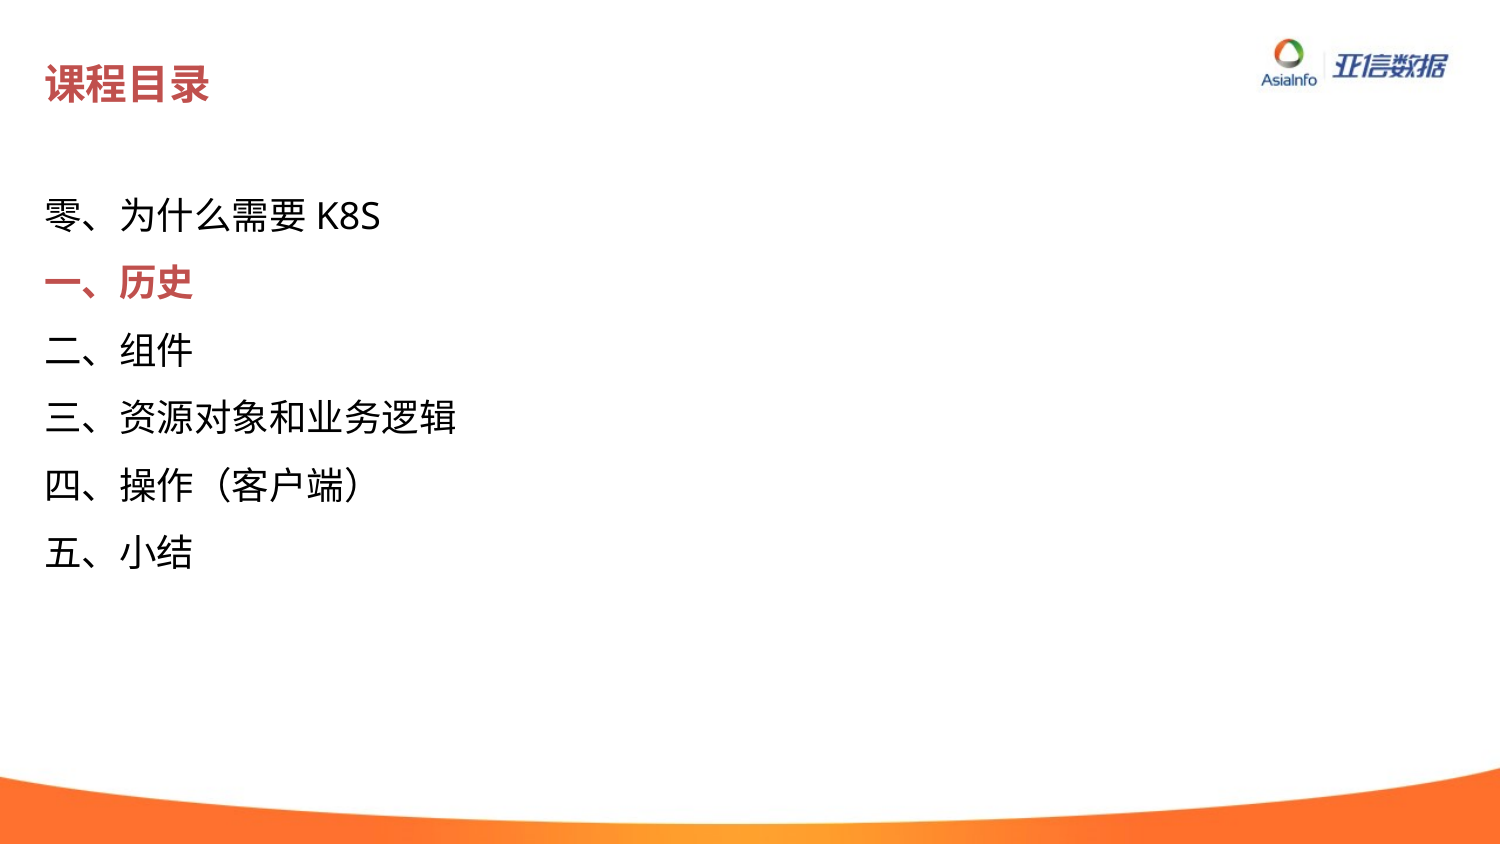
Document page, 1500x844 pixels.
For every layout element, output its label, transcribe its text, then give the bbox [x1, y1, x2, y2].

text_box 零、为什么需要K8S 一、历史 二、组件 三、资源对象和业务逻辑 四、操作（客户端） 五、小结 [29, 161, 963, 582]
title 课程目录 [29, 26, 1477, 116]
picture [0, 0, 1500, 844]
